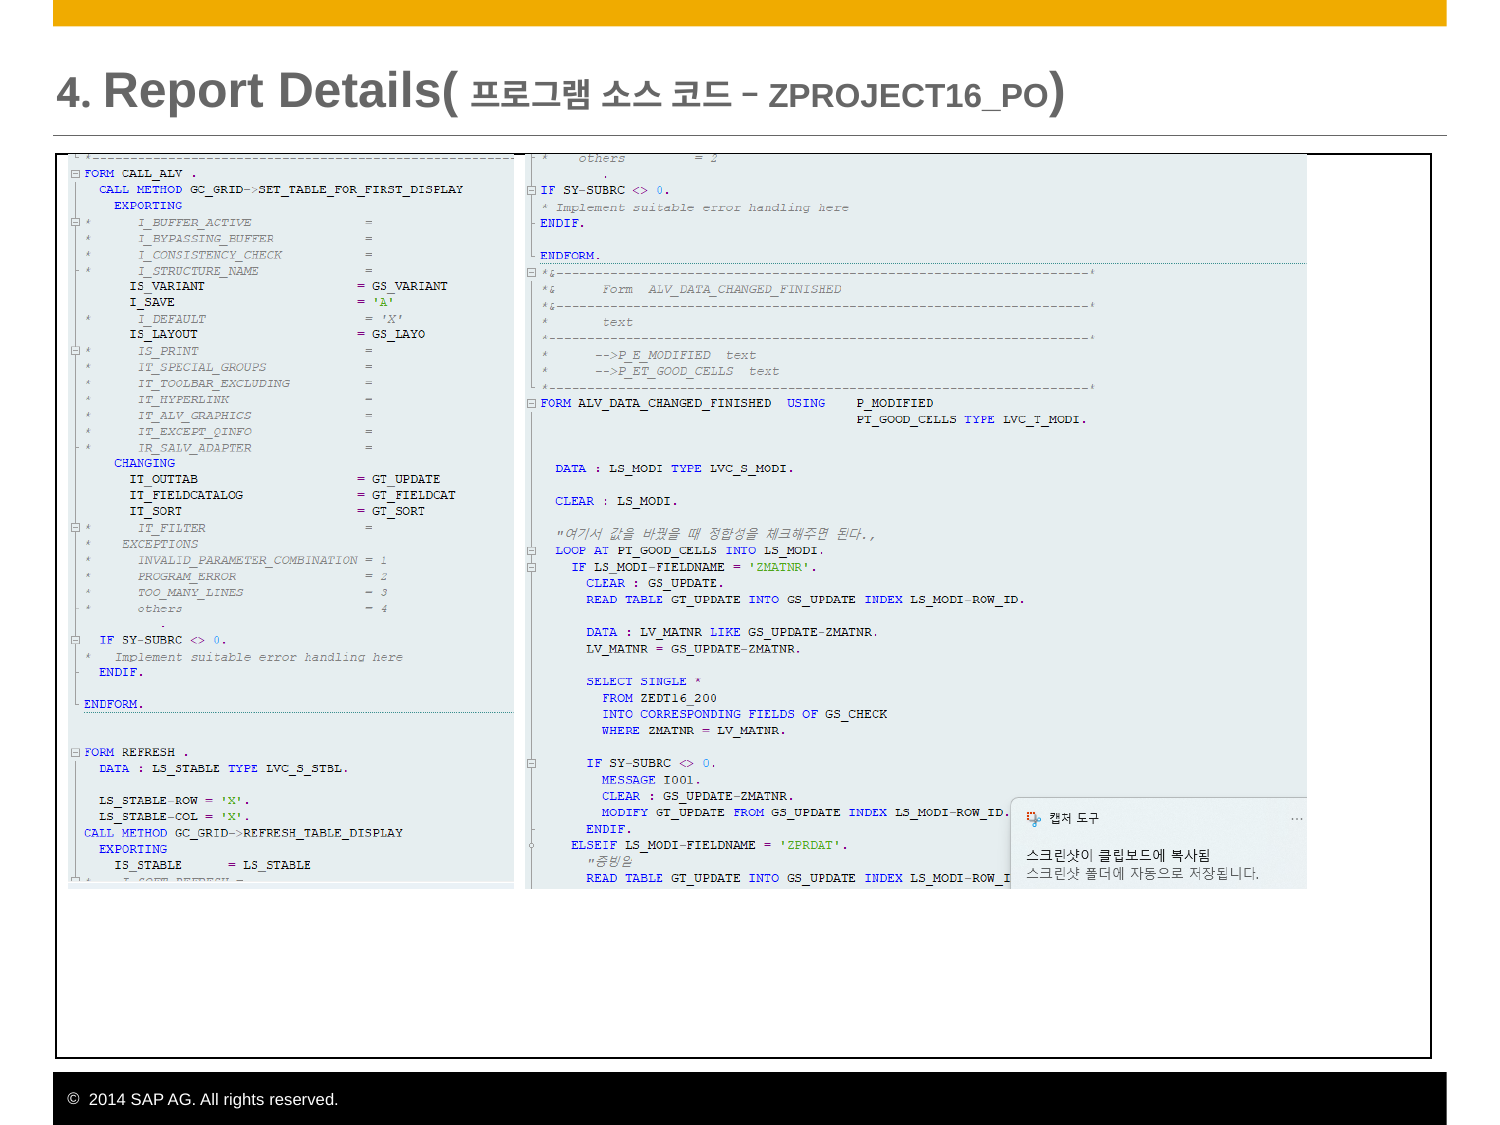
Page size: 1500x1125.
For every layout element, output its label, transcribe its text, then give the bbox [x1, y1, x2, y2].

picture [68, 153, 514, 889]
title 4. Report Details(프로그램 소스 코드 –ZPROJECT16_PO) [56, 50, 1407, 124]
picture [525, 153, 1307, 889]
table_header [57, 155, 1430, 1057]
